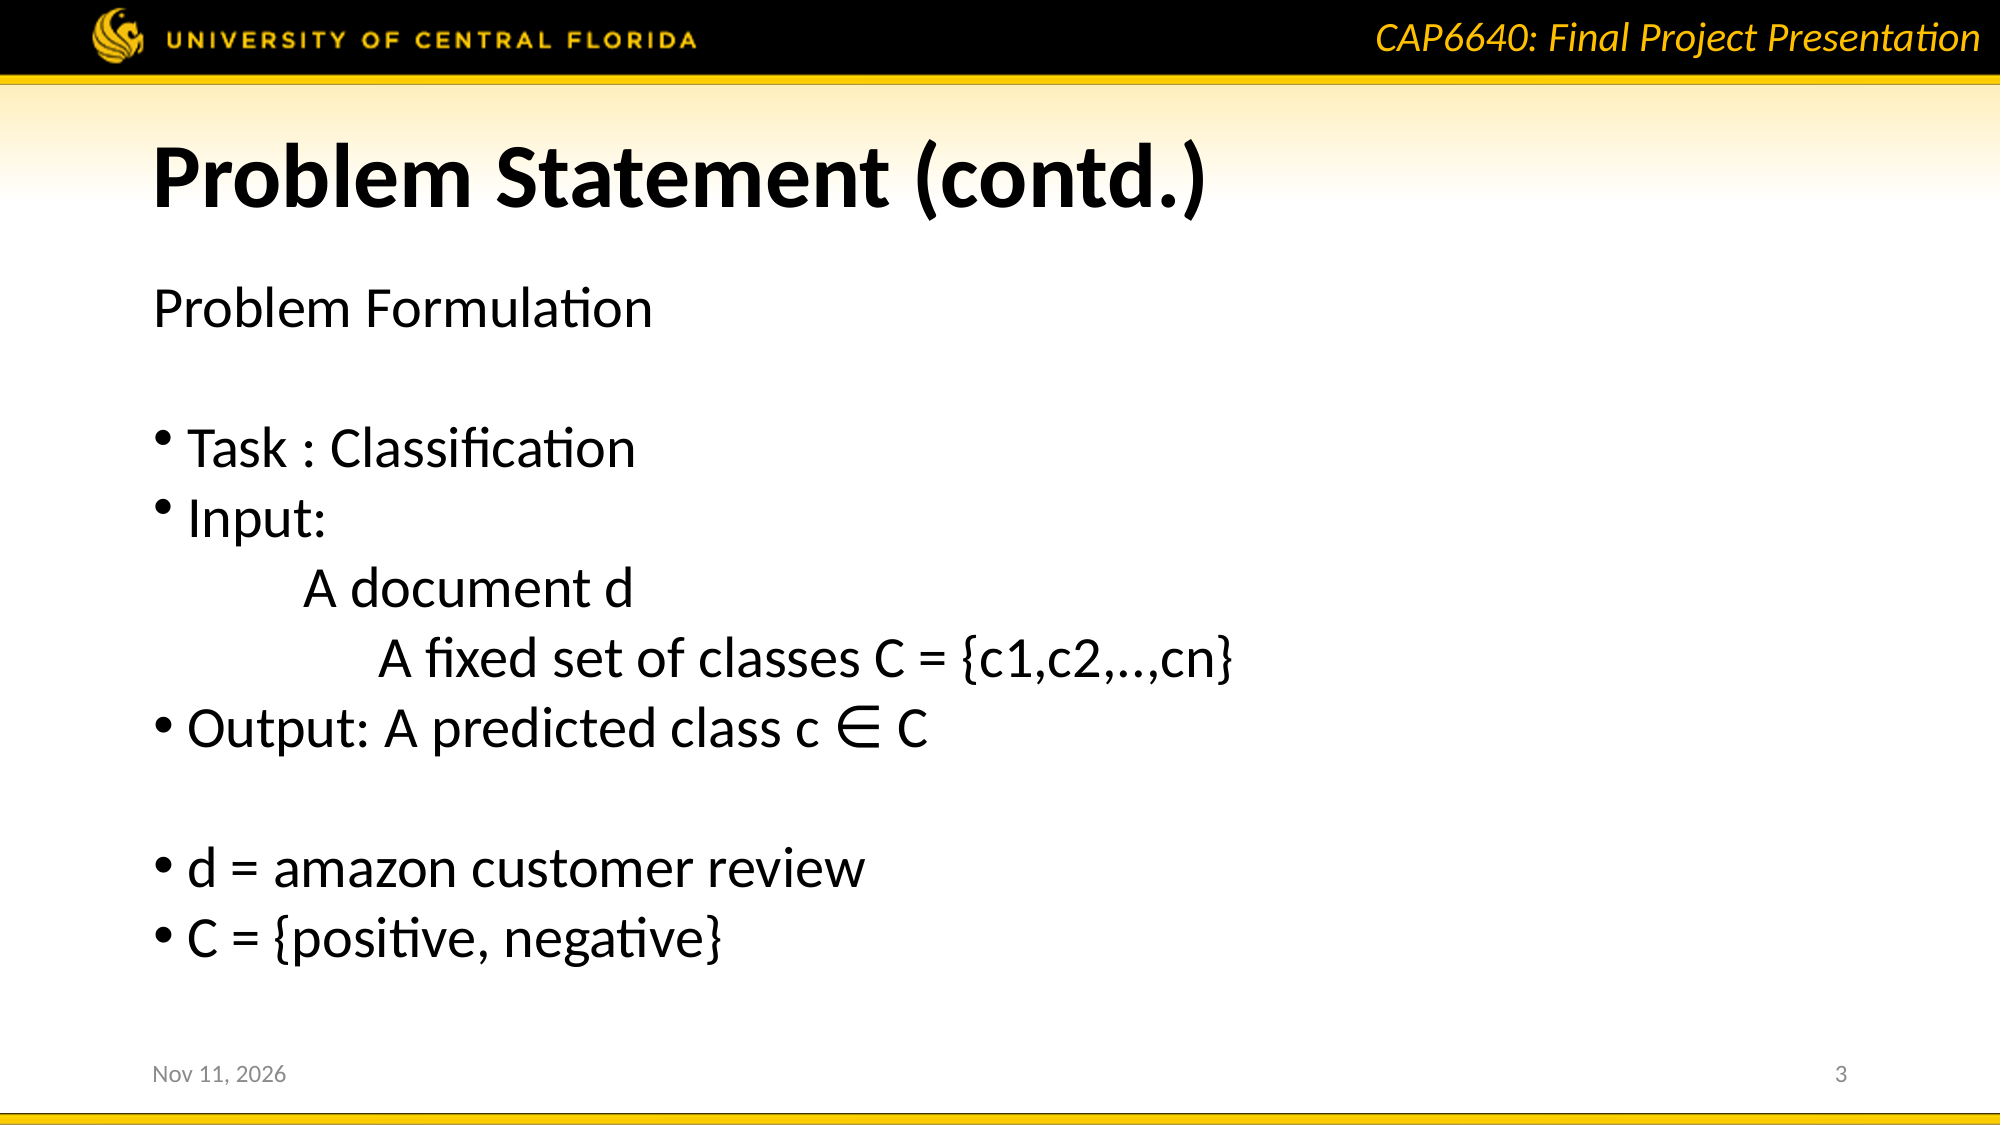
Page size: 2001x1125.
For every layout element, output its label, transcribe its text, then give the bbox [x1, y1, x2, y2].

title Problem Statement (contd.) [137, 81, 1863, 274]
list Problem Formulation Task : Classification Input: A document d A fixed set of classes C = {c1,c2,..,cn} Output: A predicted class c ∈ C d = amazon customer review C = {positive, negative} [153, 224, 1239, 1015]
slide_number 22-Apr-20 [137, 1042, 588, 1103]
picture [0, 1113, 2000, 1125]
picture [0, 0, 2000, 85]
slide_number 3 [1412, 1042, 1863, 1103]
